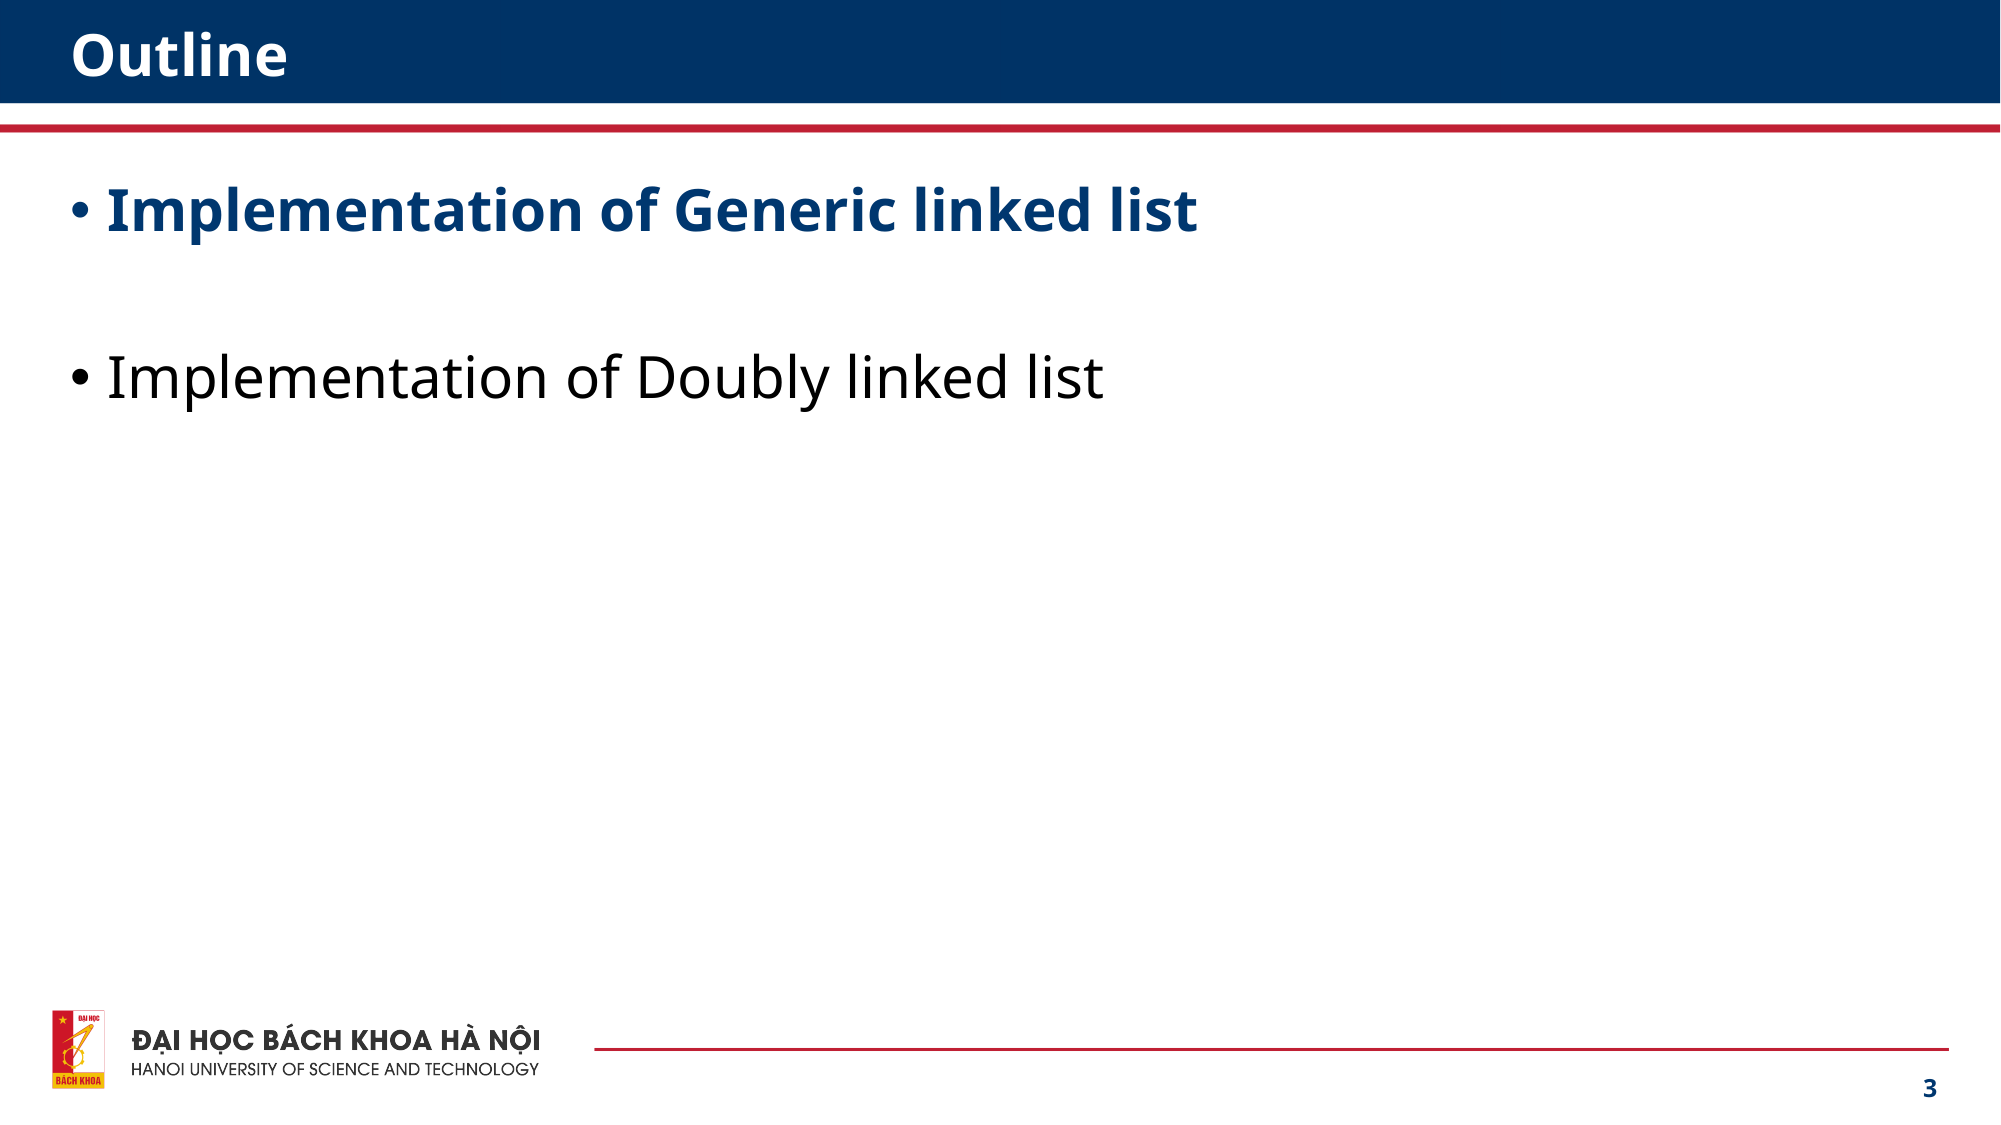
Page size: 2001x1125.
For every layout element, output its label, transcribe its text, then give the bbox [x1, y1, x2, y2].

picture [0, 0, 2001, 1125]
title Outline [55, 18, 1945, 90]
list Implementation of Generic linked list Implementation of Doubly linked list [55, 173, 1945, 979]
slide_number 3 [1502, 1065, 1953, 1125]
